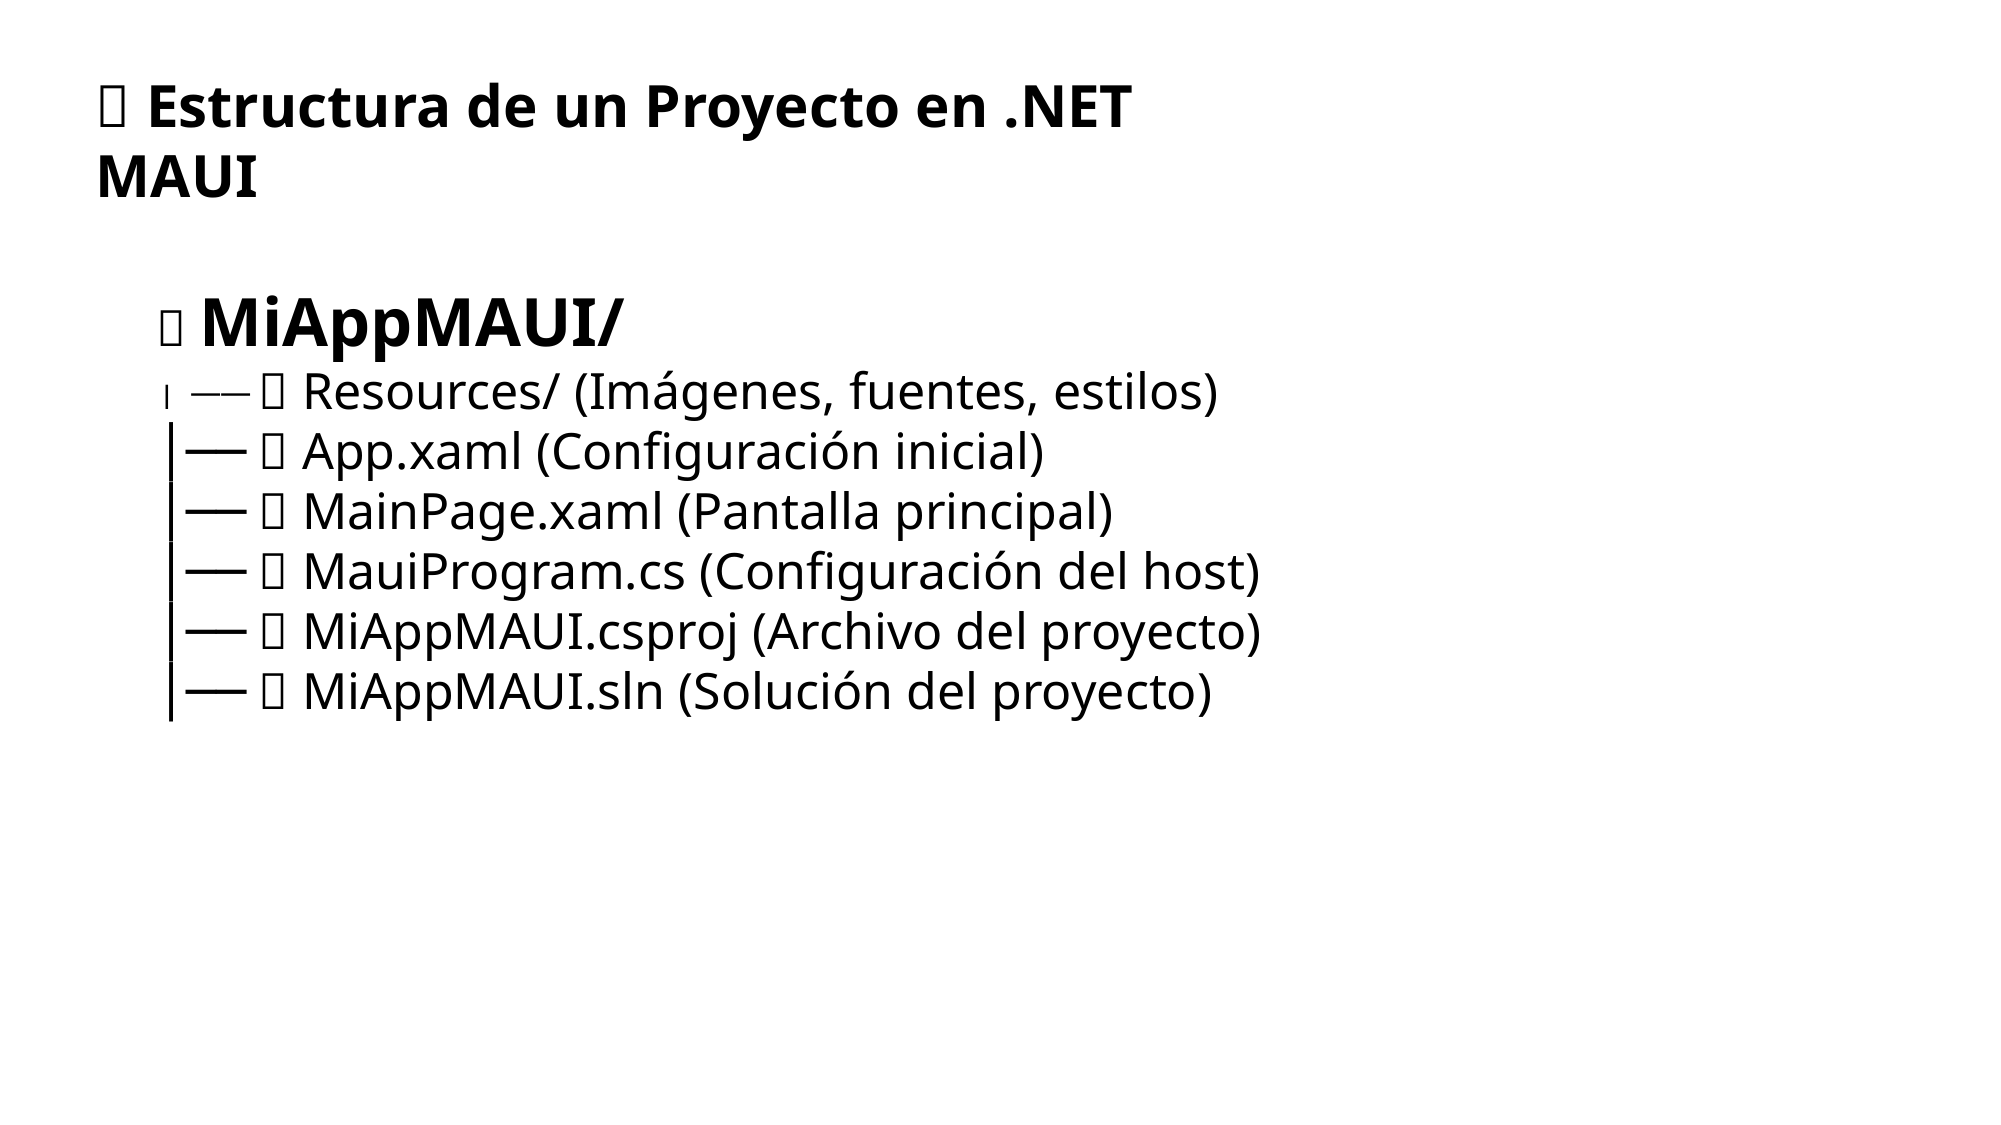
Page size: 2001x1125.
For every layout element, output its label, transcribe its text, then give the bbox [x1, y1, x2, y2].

text_box 📌 Estructura de un Proyecto en .NET MAUI [81, 61, 1323, 217]
text_box 📂 MiAppMAUI/ │── 📂 Resources/ (Imágenes, fuentes, estilos) │── 📜 App.xaml (Configuración inicial) │── 📜 MainPage.xaml (Pantalla principal) │── 📜 MauiProgram.cs (Configuración del host) │── 📜 MiAppMAUI.csproj (Archivo del proyecto) │── 📜 MiAppMAUI.sln (Solución del proyecto) [141, 272, 1716, 727]
